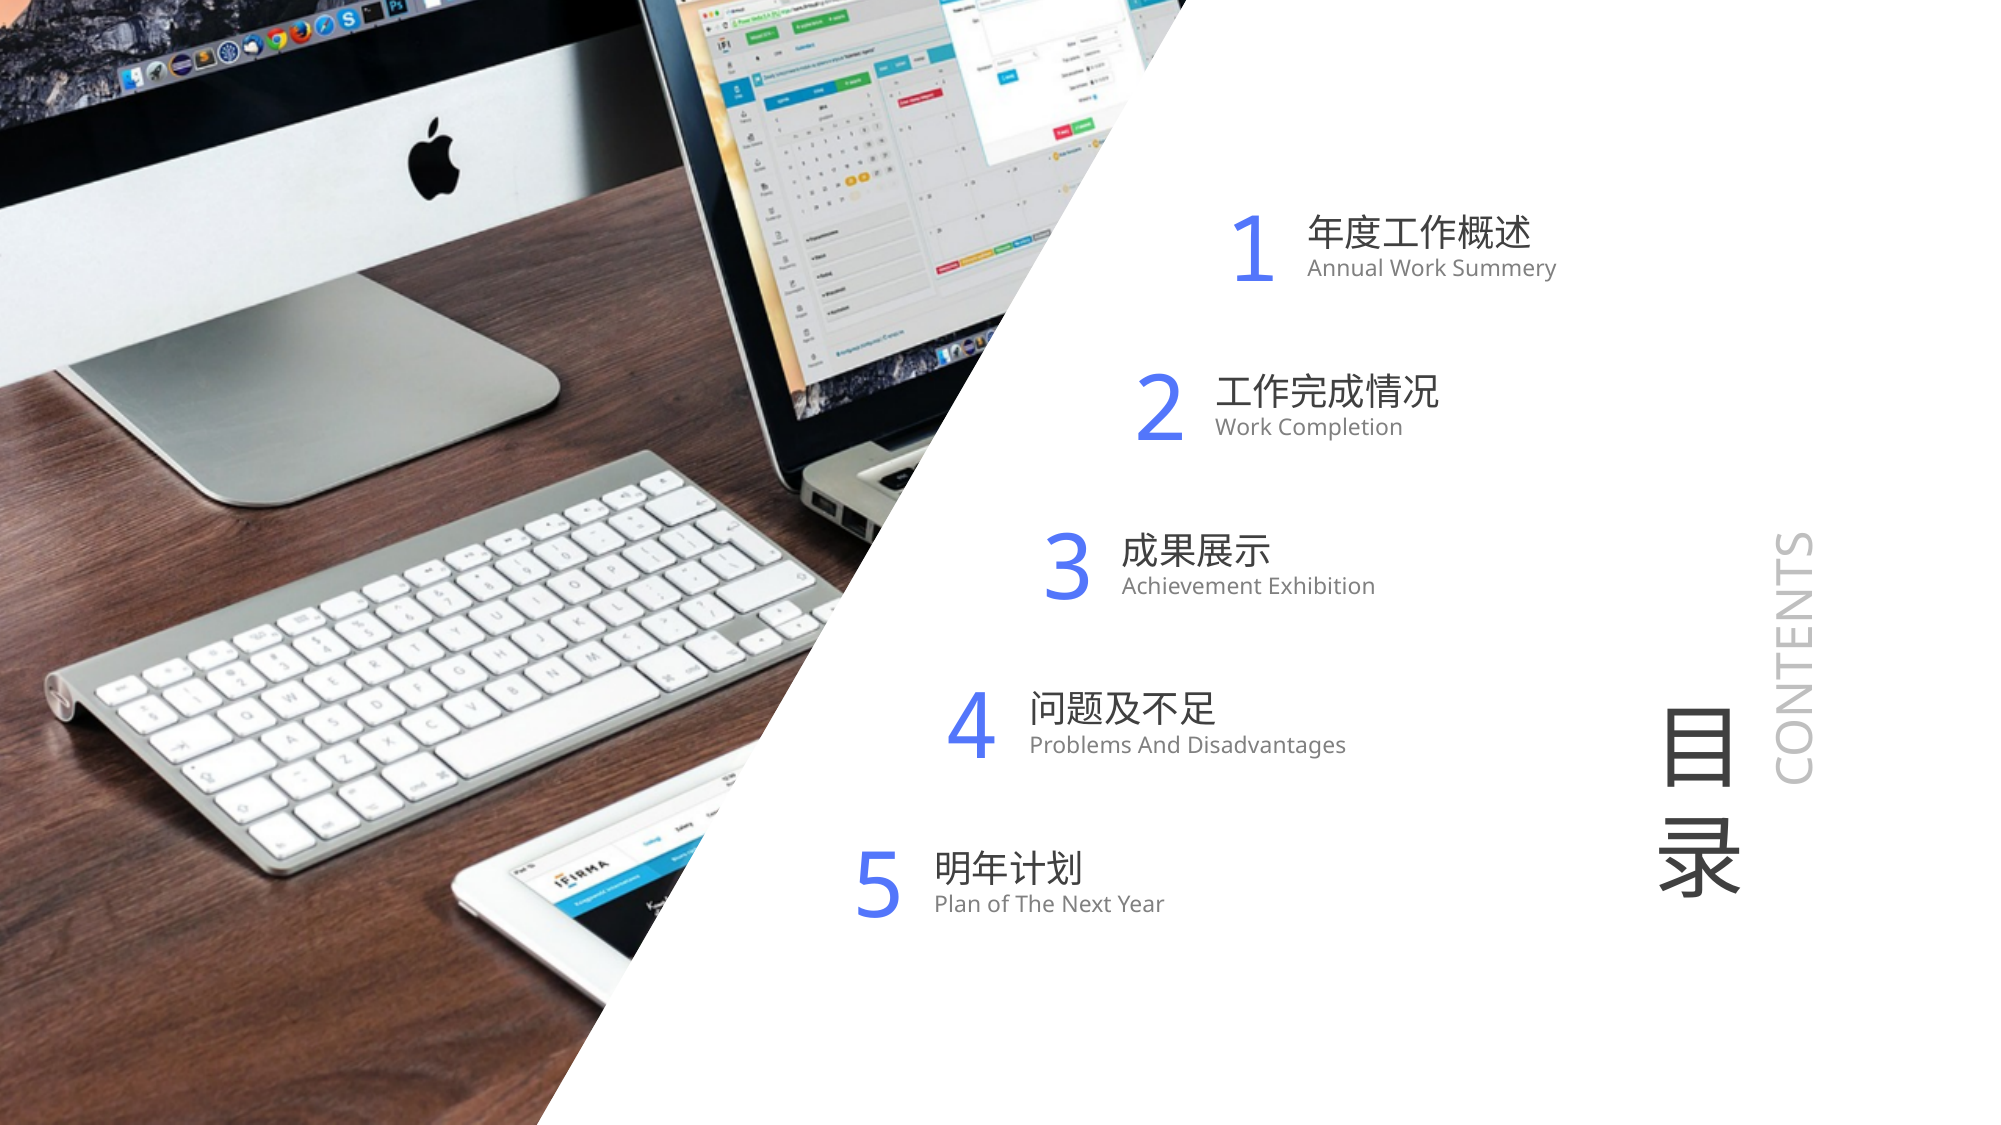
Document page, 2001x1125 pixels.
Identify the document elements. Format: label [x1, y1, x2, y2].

text_box [0, 0, 1188, 1125]
text_box [1019, 500, 1622, 627]
text_box [1205, 182, 1807, 309]
text_box [1639, 507, 1831, 919]
text_box [924, 659, 1529, 786]
text_box [830, 818, 1434, 945]
text_box [1112, 341, 1715, 468]
